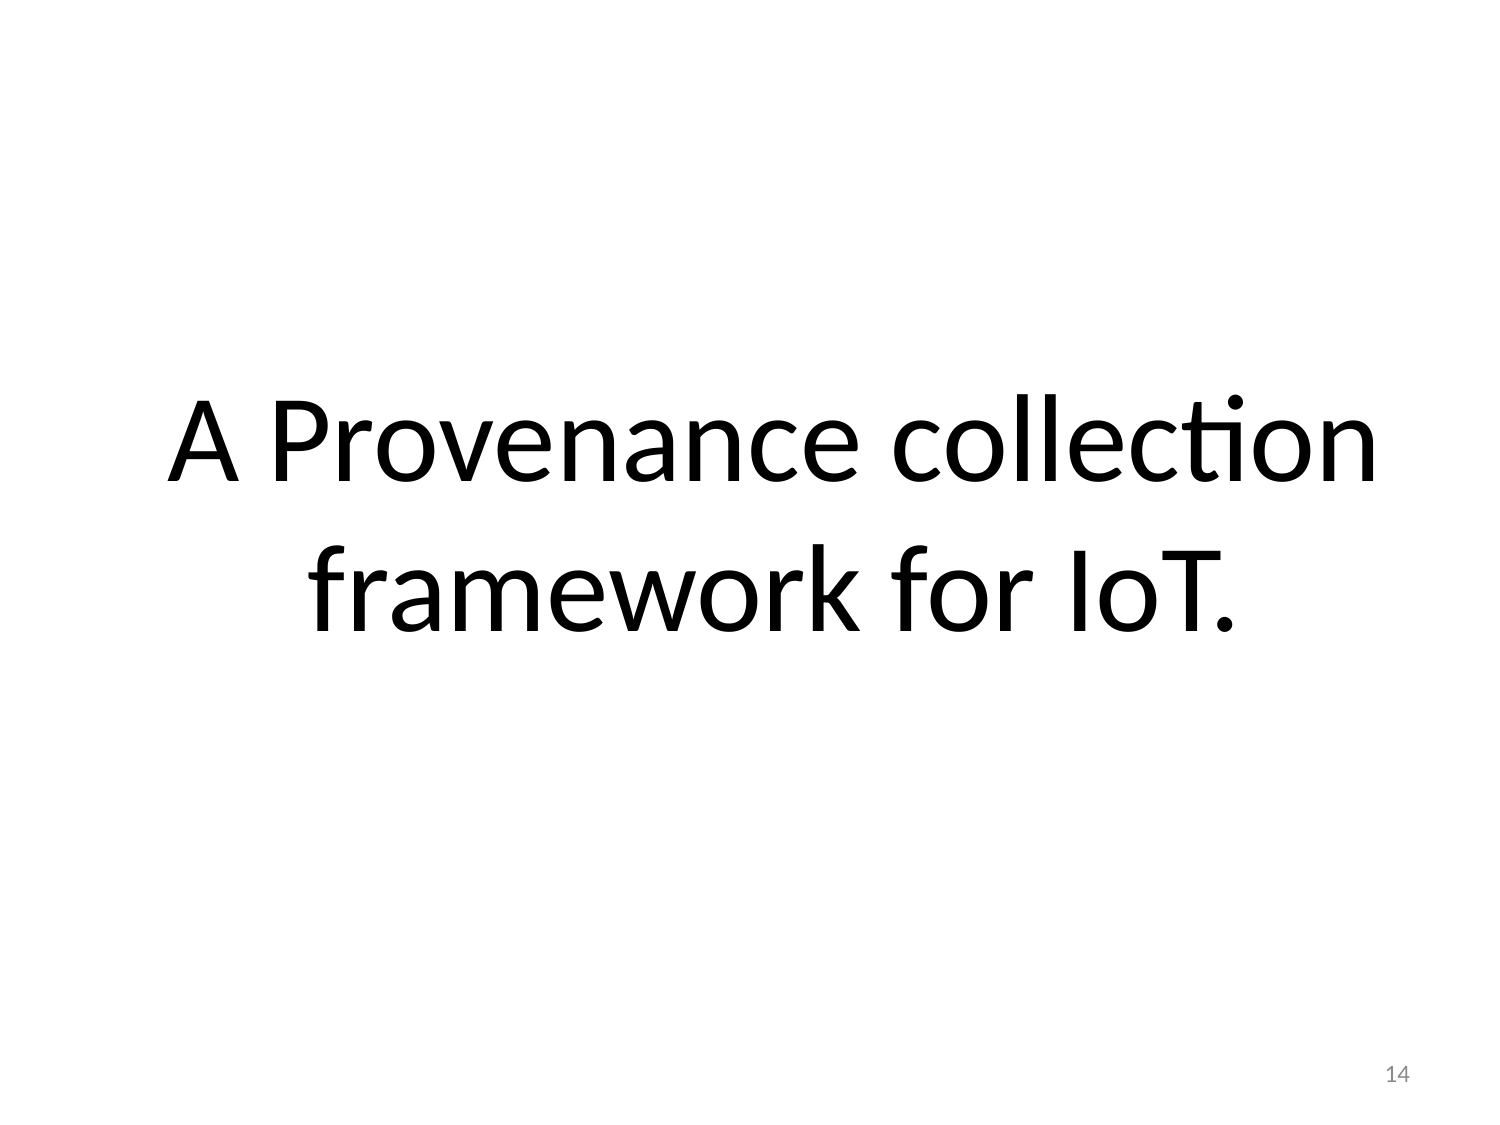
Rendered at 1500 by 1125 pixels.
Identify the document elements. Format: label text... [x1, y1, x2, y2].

slide_number 14 [1074, 1042, 1425, 1103]
title A Provenance collection framework for IoT. [99, 412, 1450, 600]
